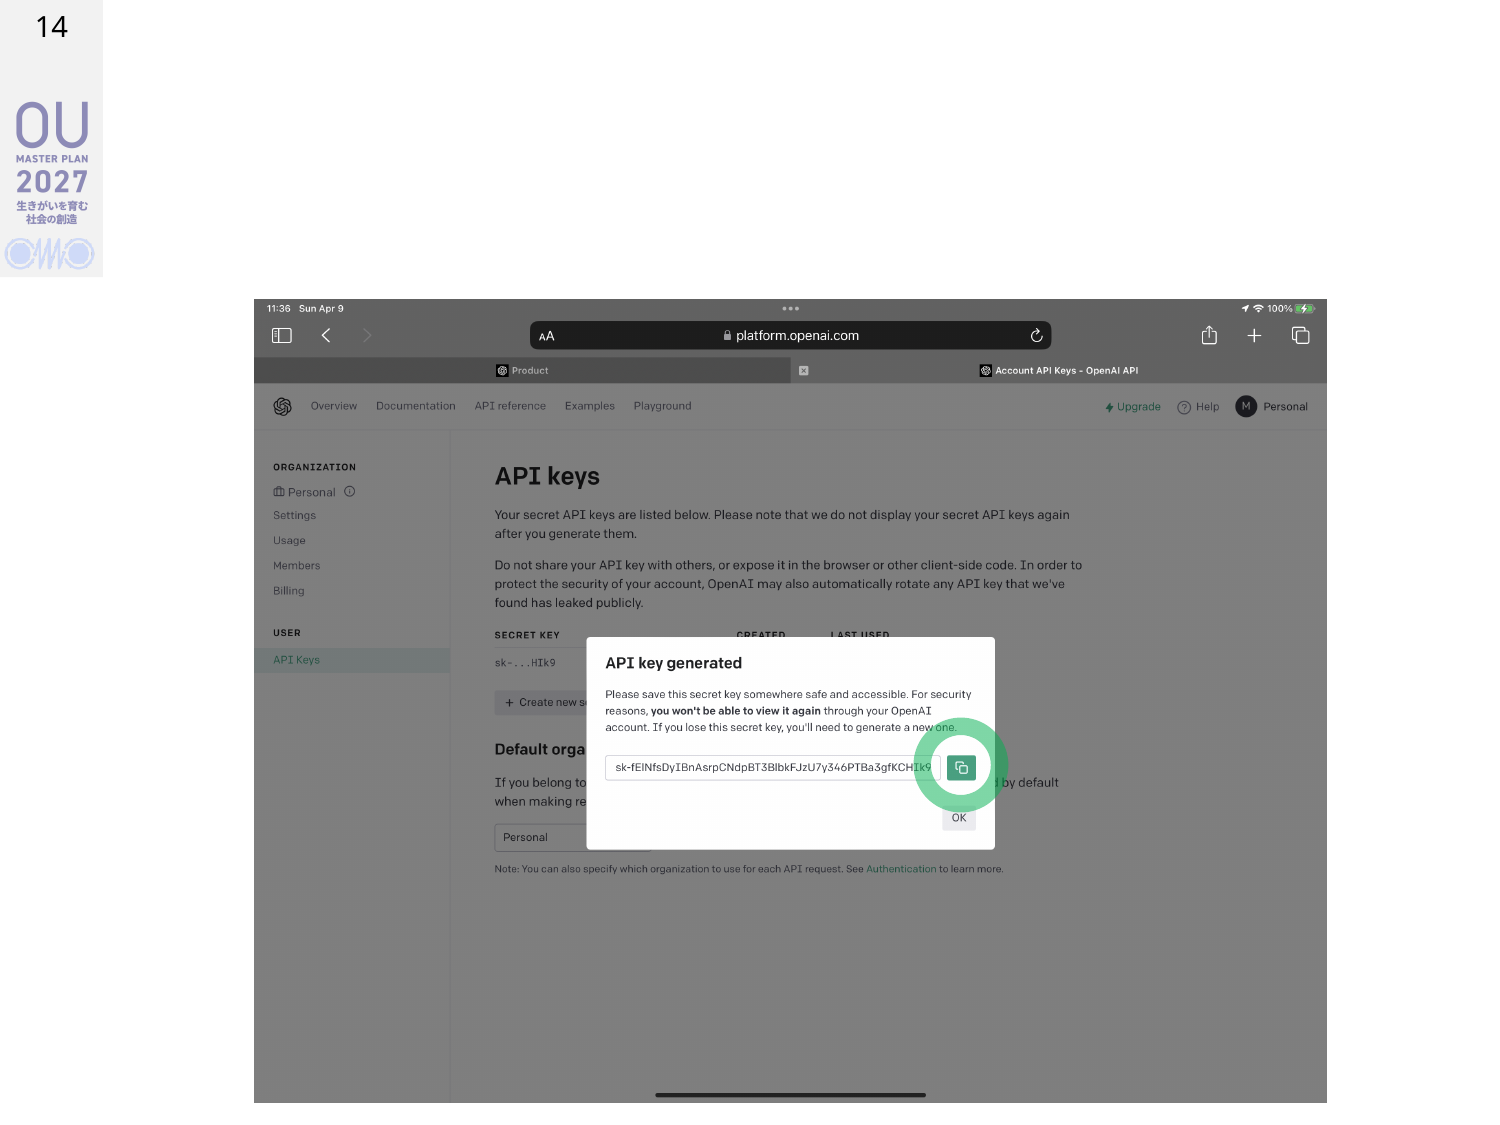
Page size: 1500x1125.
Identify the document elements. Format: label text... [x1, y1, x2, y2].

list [254, 299, 1326, 1103]
slide_number 14 [0, 0, 104, 61]
